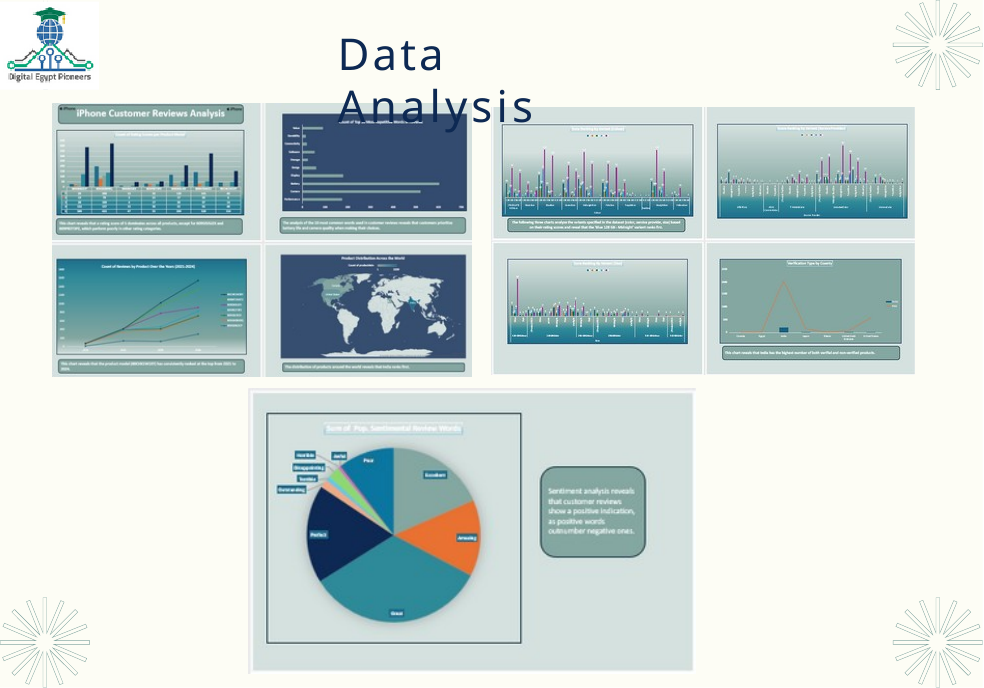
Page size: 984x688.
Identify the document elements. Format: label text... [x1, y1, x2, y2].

picture [0, 0, 99, 91]
text_box [0, 597, 90, 688]
picture [491, 107, 915, 375]
text_box [892, 0, 983, 90]
title Data Analysis [335, 23, 648, 142]
picture [248, 388, 696, 674]
picture [52, 103, 472, 377]
